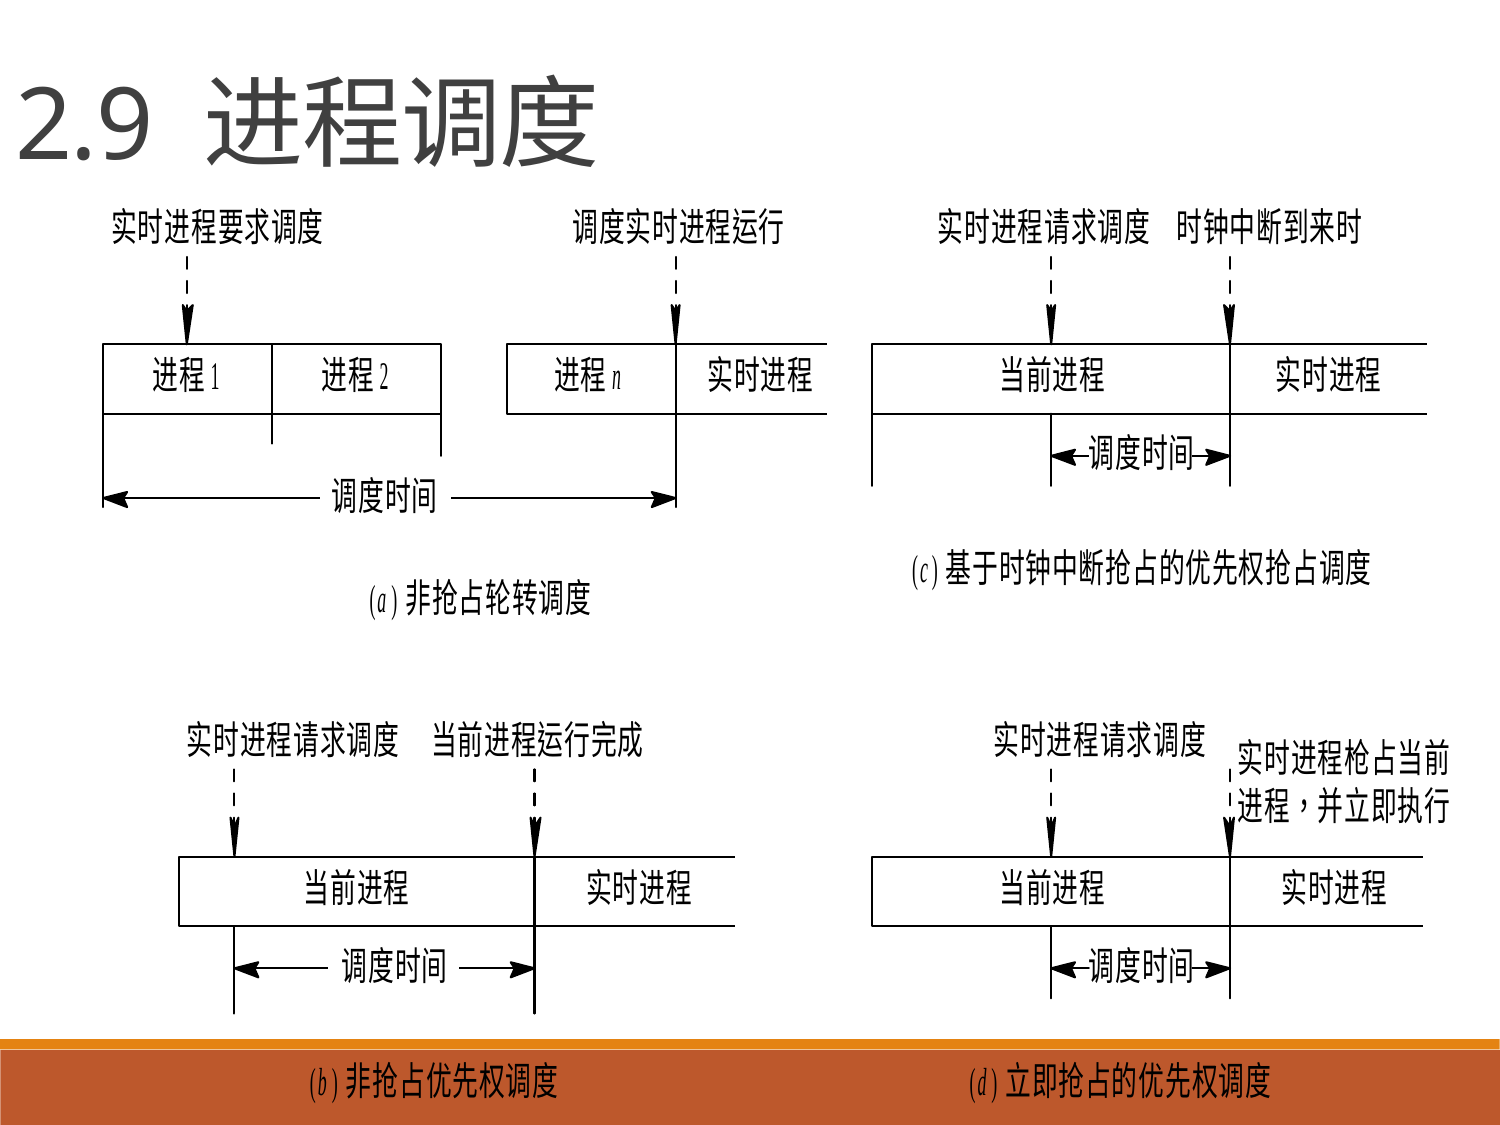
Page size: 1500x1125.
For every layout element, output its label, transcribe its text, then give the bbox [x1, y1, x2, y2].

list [0, 186, 1463, 1125]
title 2.9 进程调度 [0, 0, 1500, 188]
